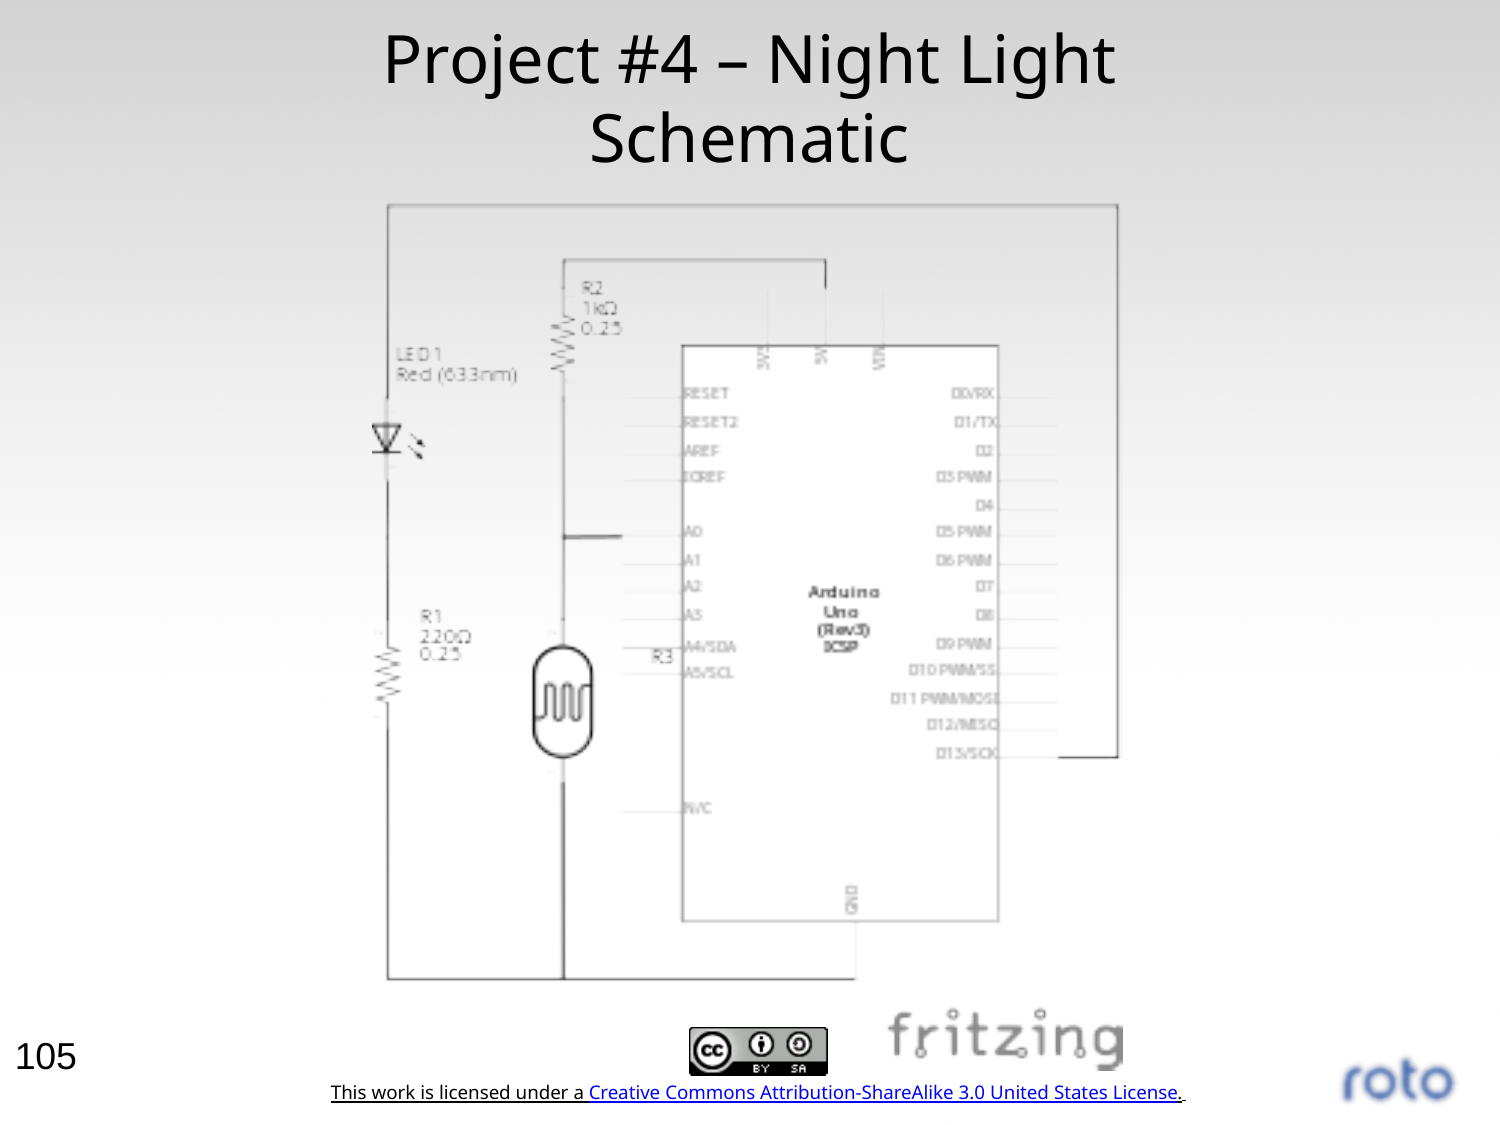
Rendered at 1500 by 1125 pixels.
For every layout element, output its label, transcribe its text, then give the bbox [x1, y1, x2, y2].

title Project #4 – Night Light Schematic [112, 2, 1388, 190]
picture [0, 0, 1500, 1125]
